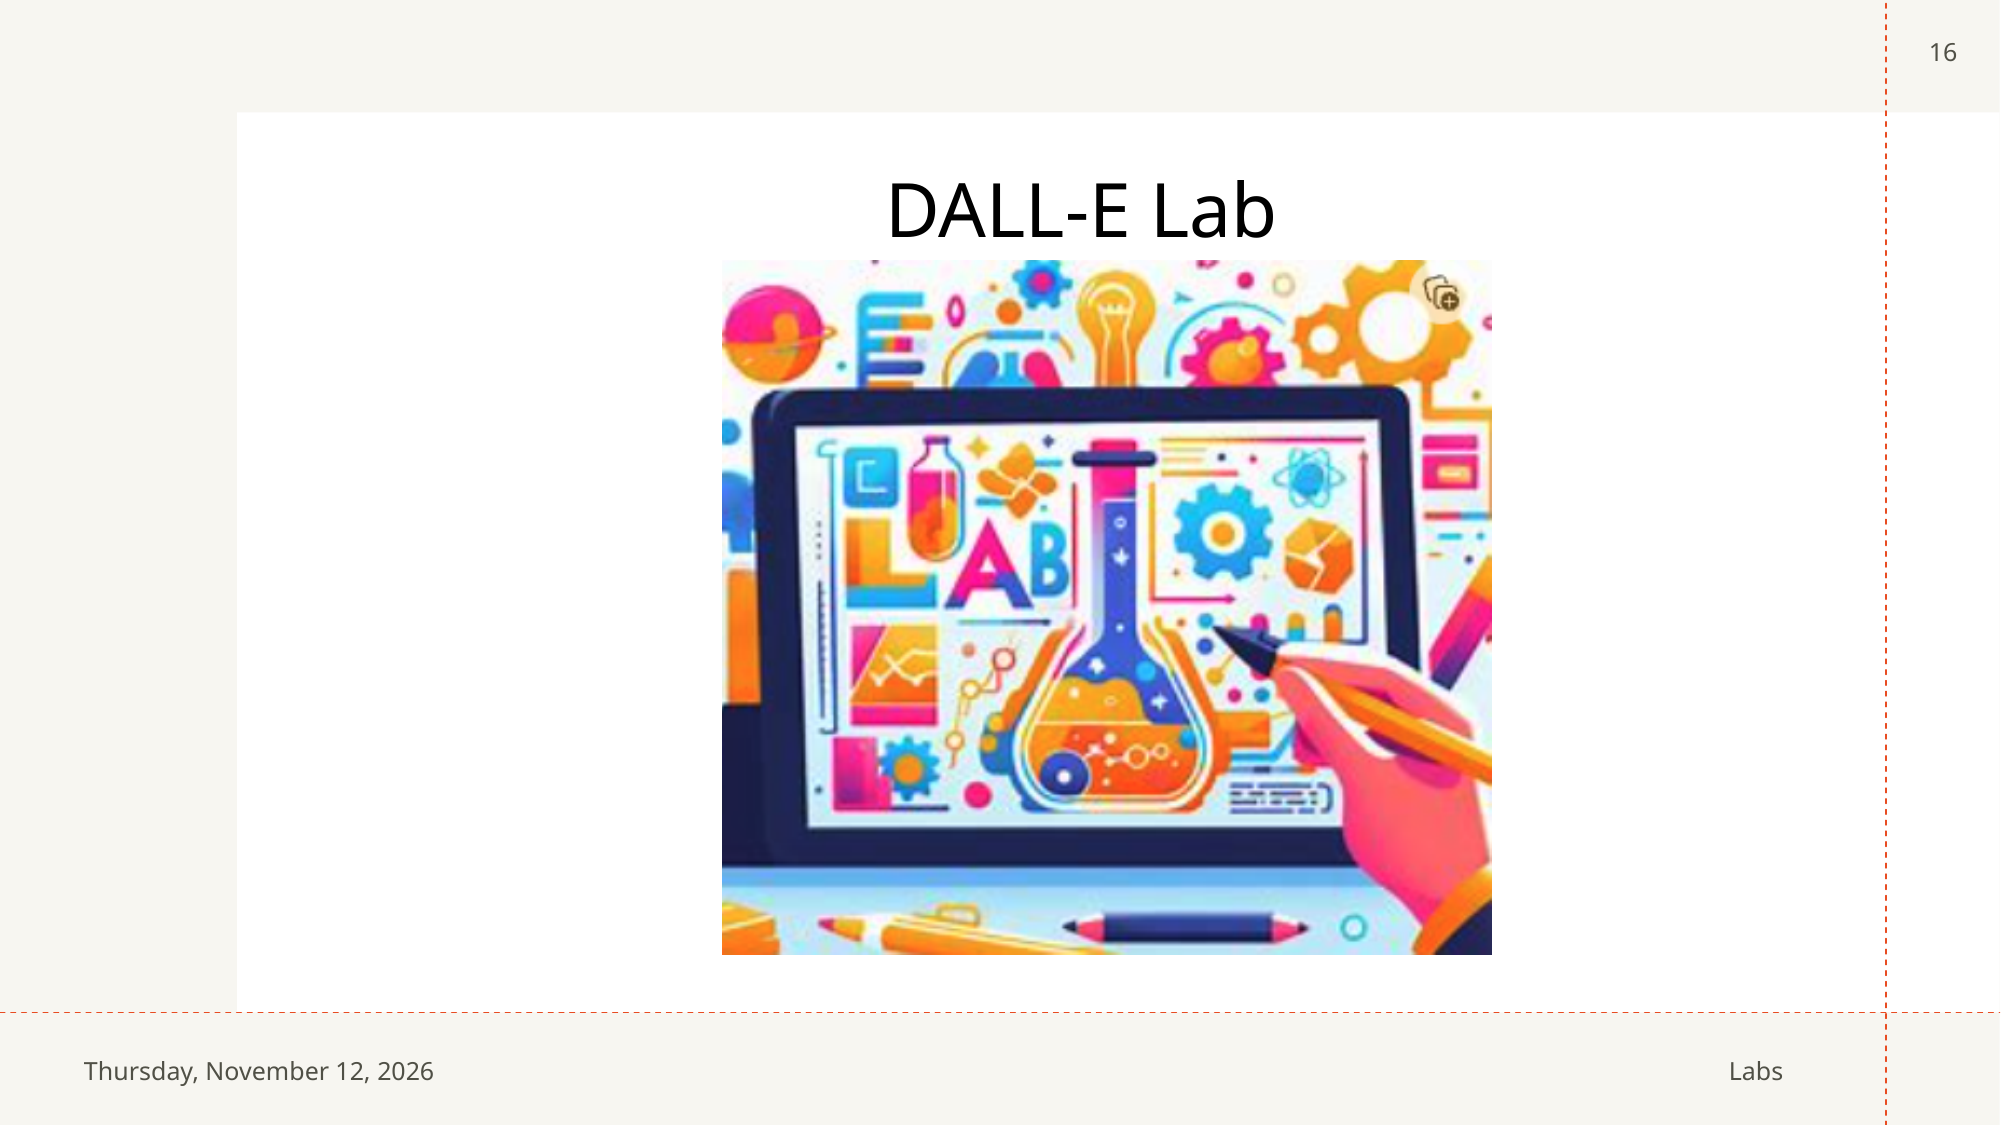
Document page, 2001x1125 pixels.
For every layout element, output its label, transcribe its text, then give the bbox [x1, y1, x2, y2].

footer Labs [618, 1020, 1799, 1125]
text_box DALL-E Lab [862, 154, 1302, 260]
slide_number 16 [1886, 0, 2000, 110]
picture [722, 260, 1492, 955]
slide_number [68, 1020, 519, 1125]
